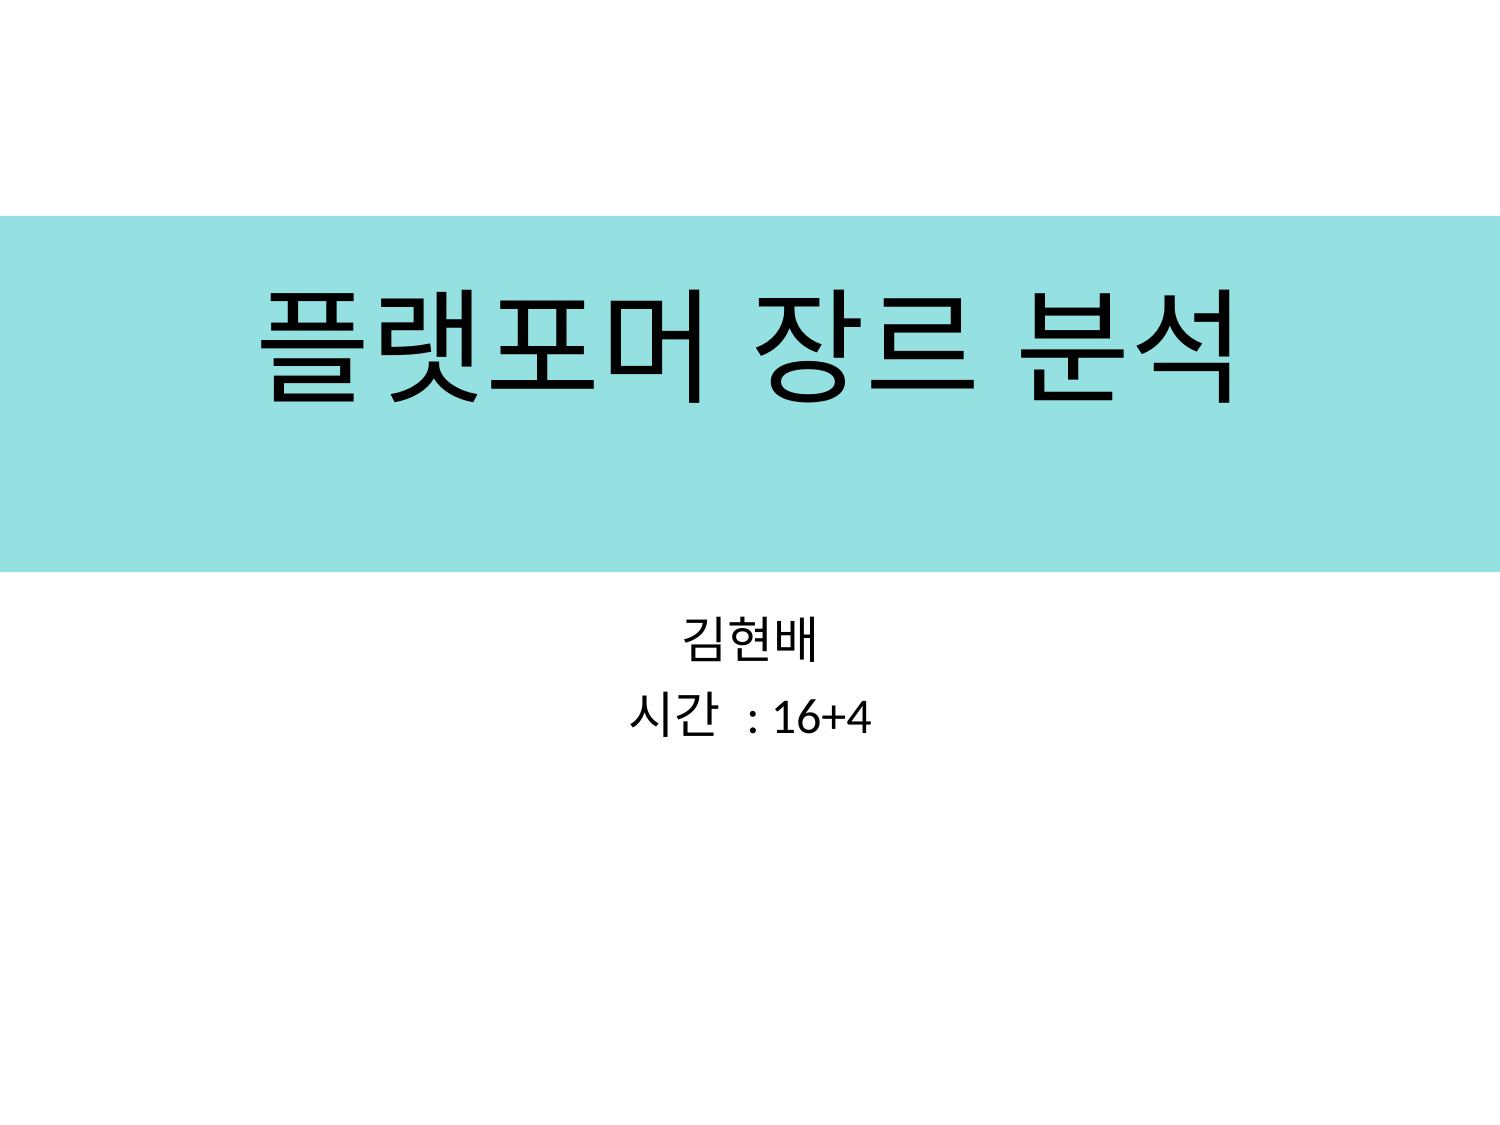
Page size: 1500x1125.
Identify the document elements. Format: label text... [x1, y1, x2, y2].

title 플랫포머 장르 분석 [112, 171, 1388, 564]
text_box [0, 215, 1500, 573]
subtitle 김현배 시간 : 16+4 [187, 607, 1313, 880]
